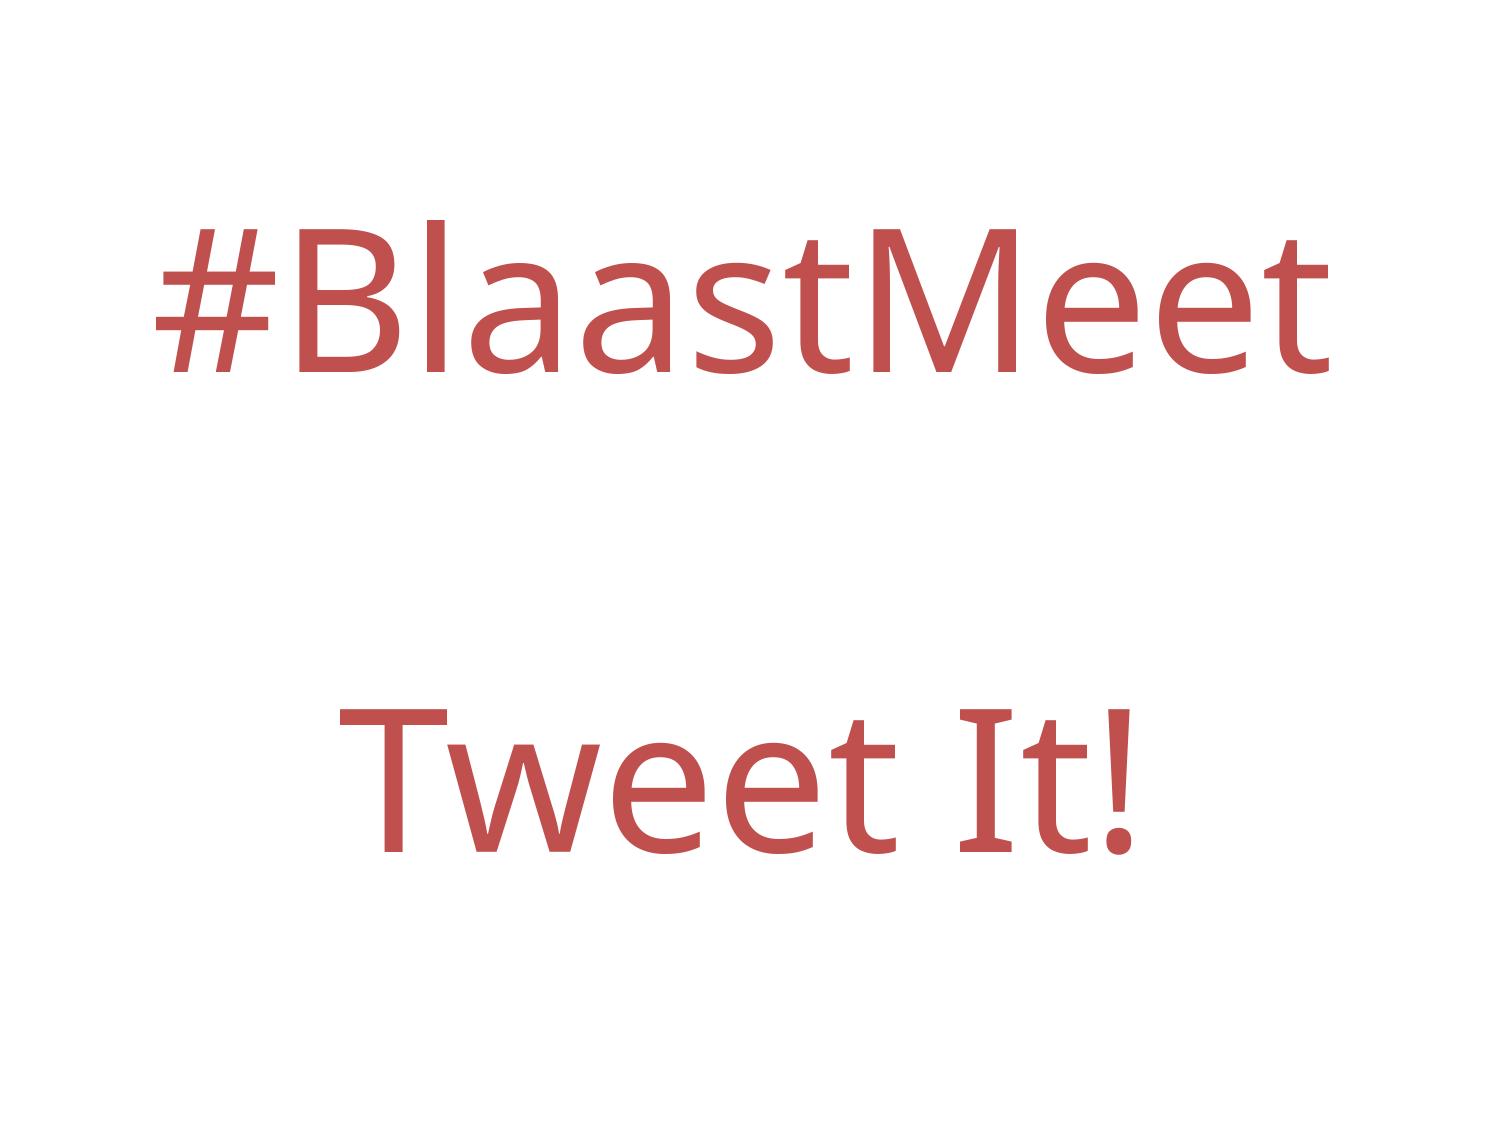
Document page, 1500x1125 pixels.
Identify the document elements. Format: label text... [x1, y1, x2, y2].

title #BlaastMeet Tweet It! [34, 44, 1451, 1074]
